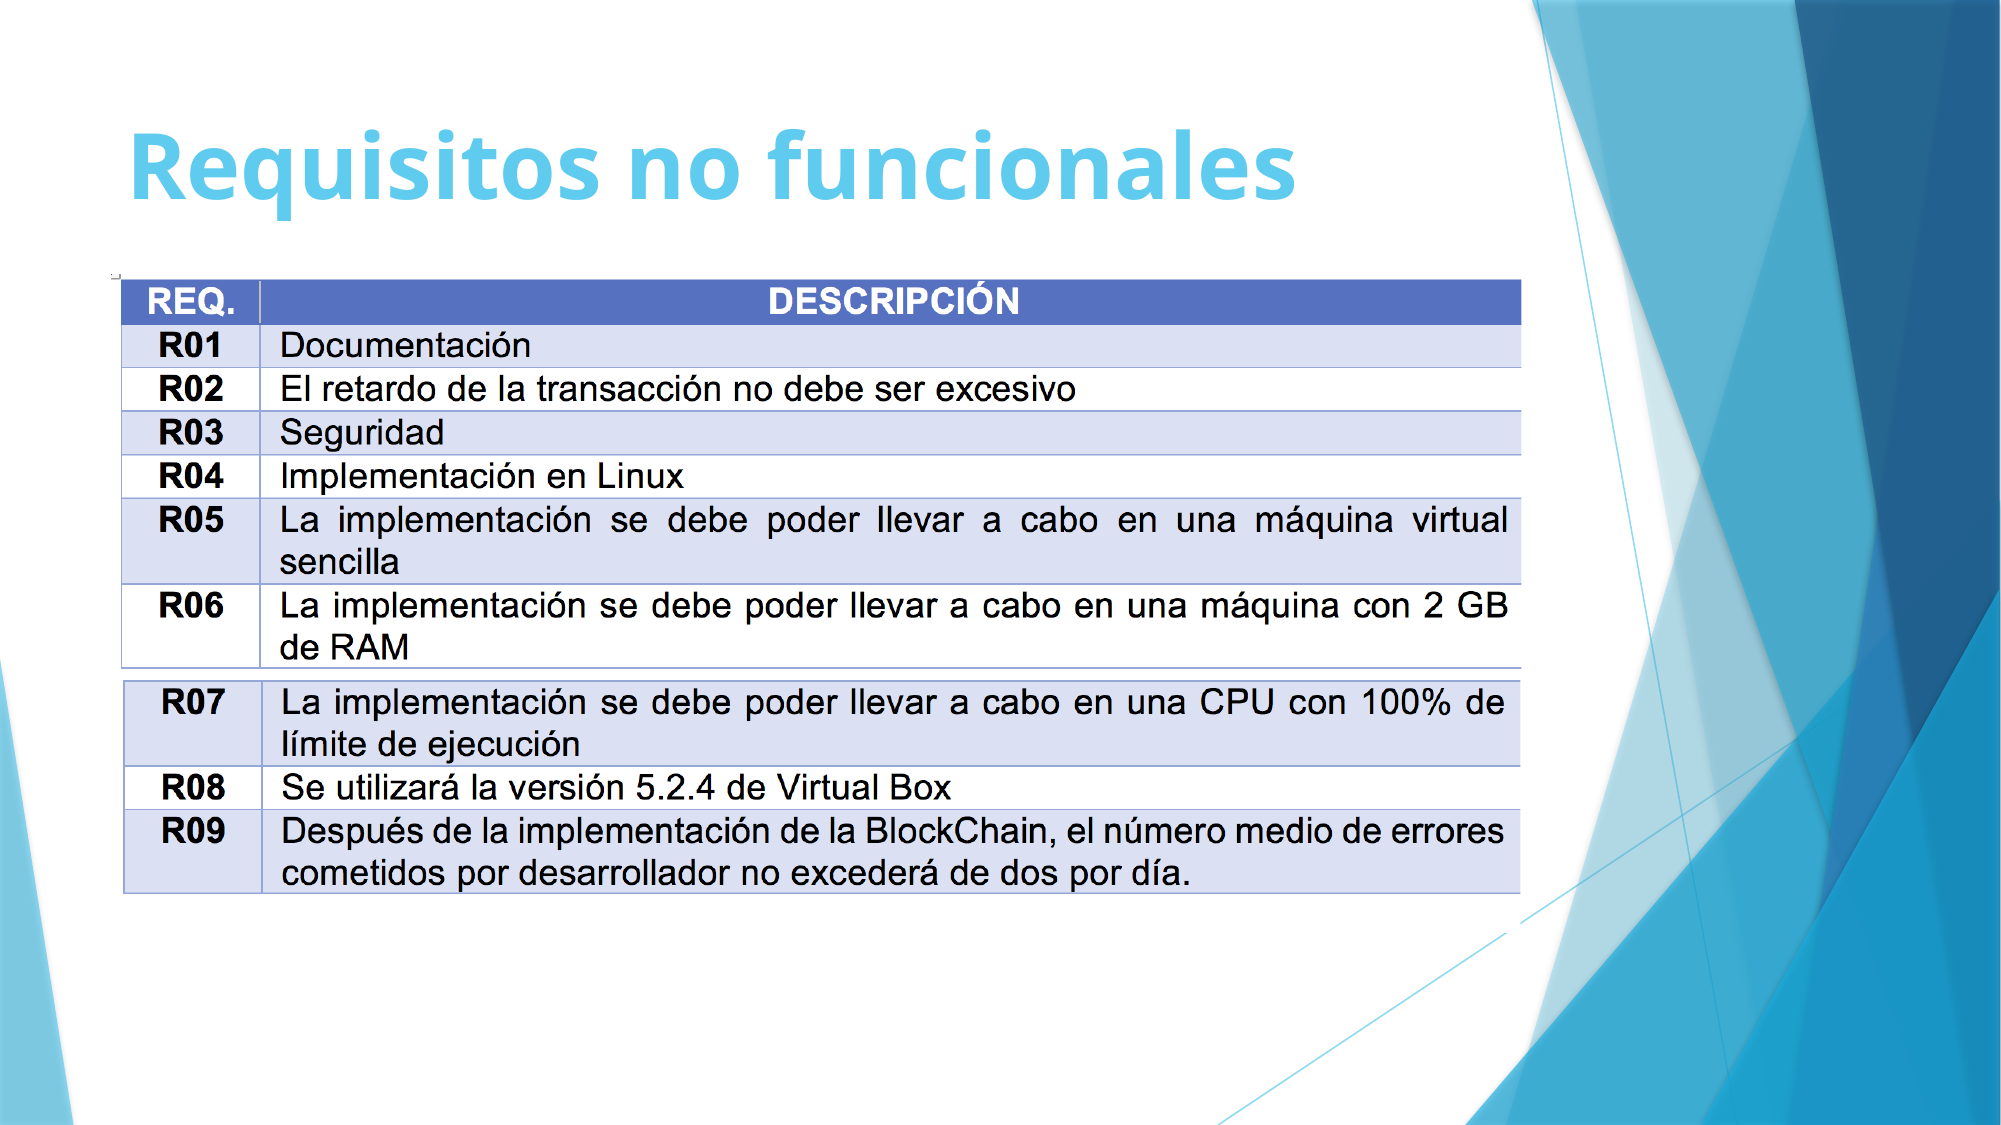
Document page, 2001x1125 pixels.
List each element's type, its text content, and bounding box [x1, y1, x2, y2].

title Requisitos no funcionales [111, 99, 1522, 273]
picture [110, 273, 1522, 934]
